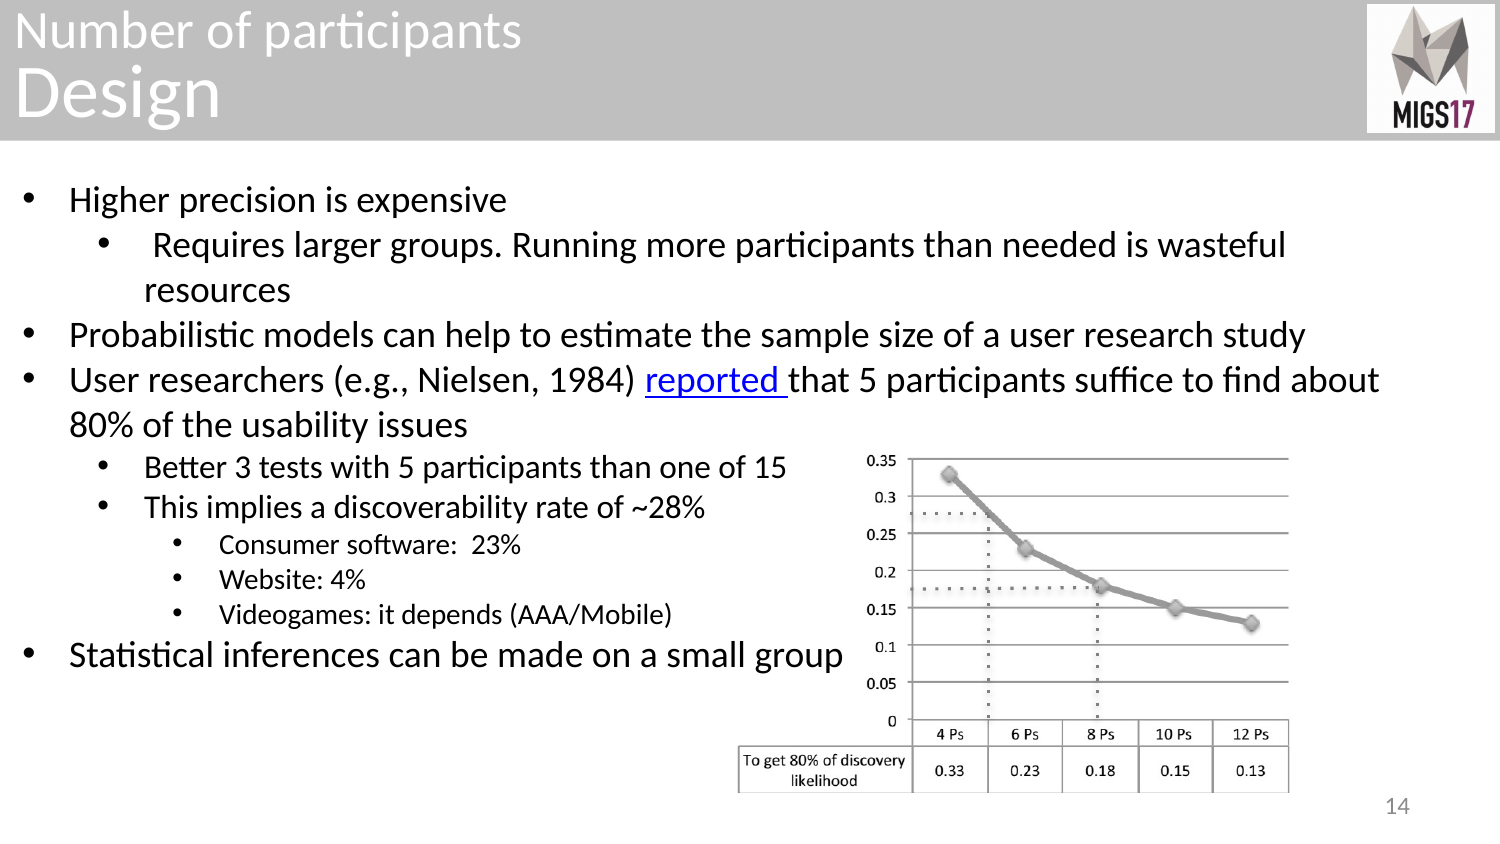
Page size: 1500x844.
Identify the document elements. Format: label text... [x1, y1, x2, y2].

slide_number 14 [1074, 782, 1425, 827]
title Number of participants Design [0, 0, 1500, 141]
picture [1367, 4, 1496, 134]
text_box Higher precision is expensive Requires larger groups. Running more participants than needed is wasteful resources Probabilistic models can help to estimate the sample size of a user research study User researchers (e.g., Nielsen, 1984) reported that 5 participants suffice to find about 80% of the usability issues Better 3 tests with 5 participants than one of 15 This implies a discoverability rate of ~28% Consumer software: 23% Website: 4% Videogames: it depends (AAA/Mobile) Statistical inferences can be made on a small group [7, 168, 1397, 773]
picture [705, 438, 1309, 793]
